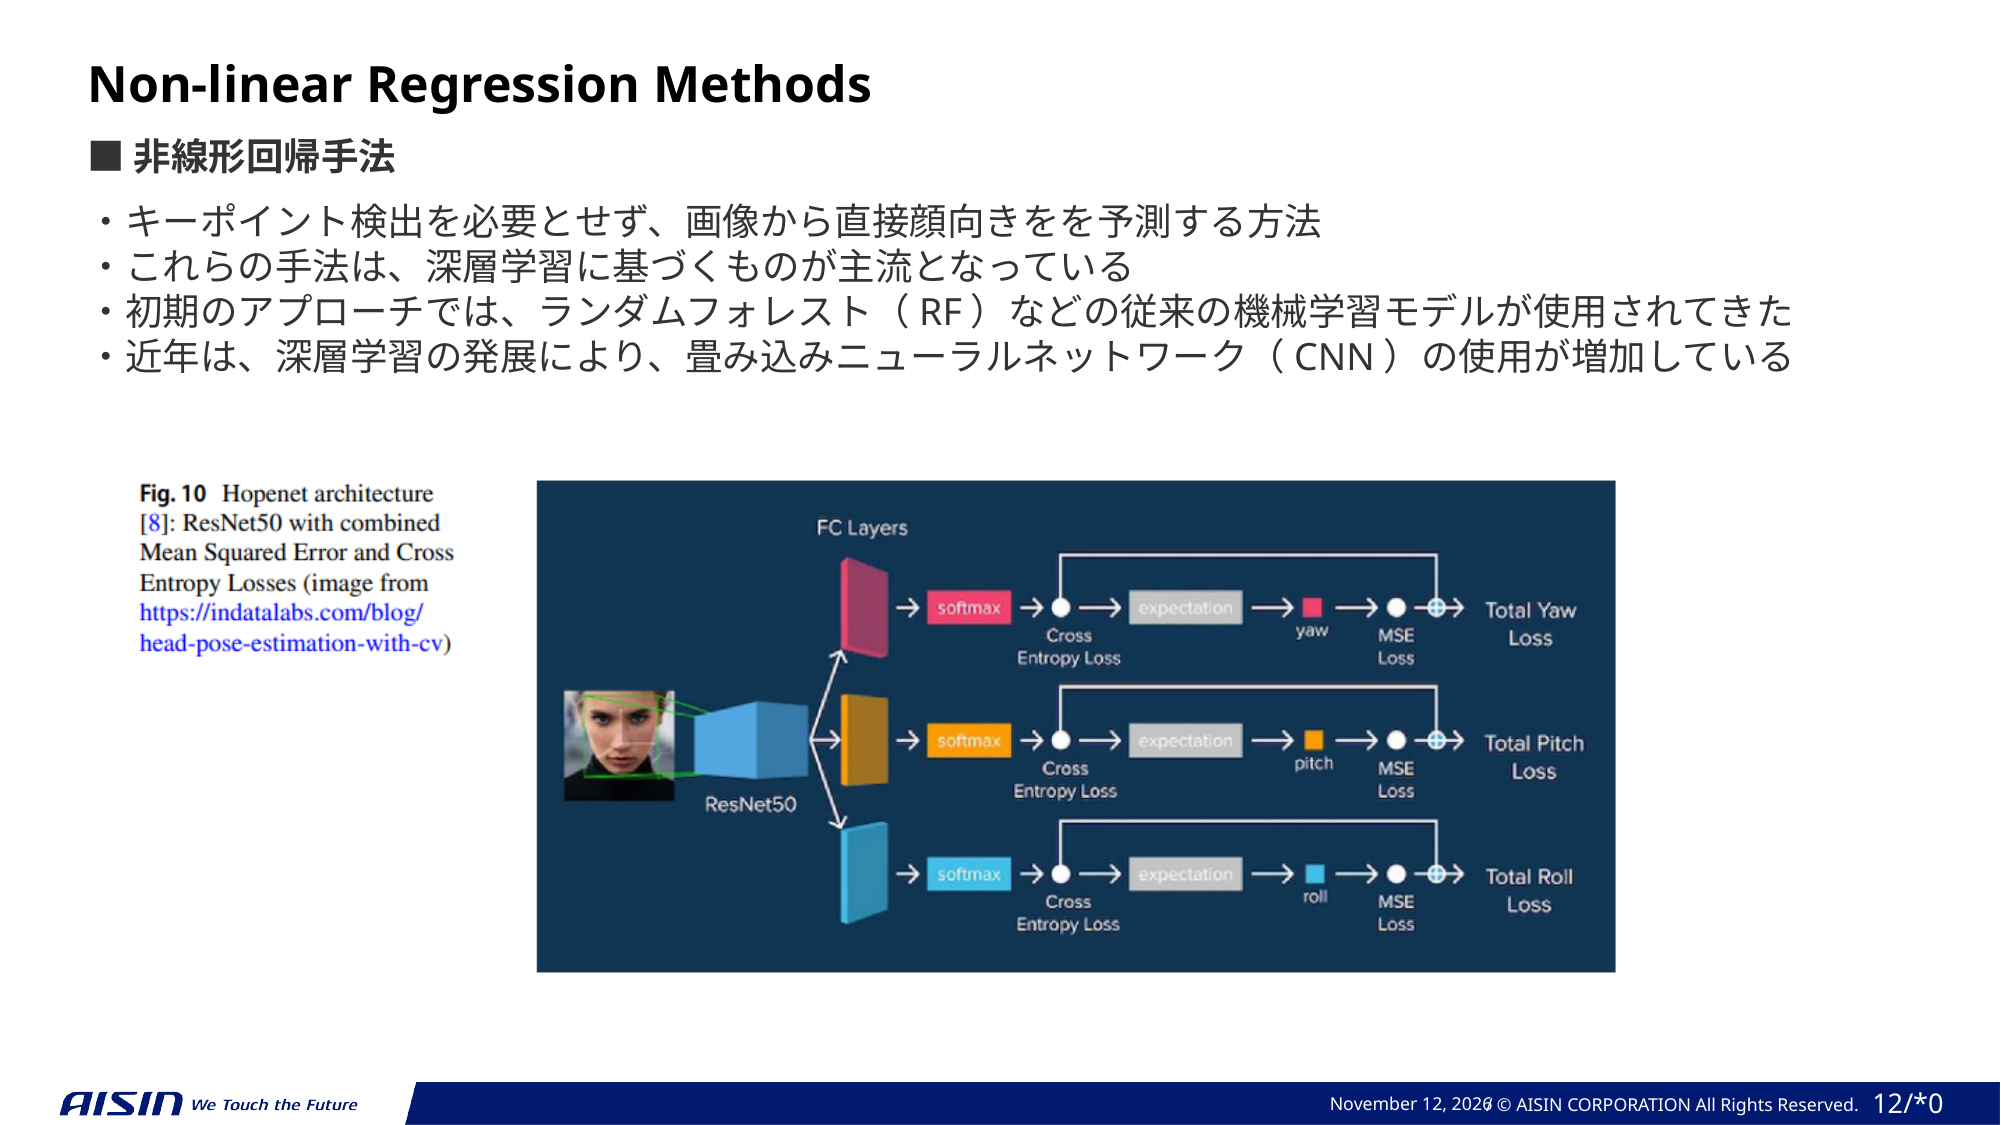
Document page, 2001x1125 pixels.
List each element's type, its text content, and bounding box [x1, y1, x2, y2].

picture [0, 1082, 2000, 1125]
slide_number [1142, 1093, 1508, 1116]
picture [123, 464, 1620, 988]
list ■非線形回帰手法 ・キーポイント検出を必要とせず、画像から直接顔向きをを予測する方法 ・これらの手法は、深層学習に基づくものが主流となっている ・初期のアプローチでは、ランダムフォレスト（RF）などの従来の機械学習モデルが使用されてきた ・近年は、深層学習の発展により、畳み込みニューラルネットワーク（CNN）の使用が増加している [72, 125, 1934, 1051]
list Non‑linear Regression Methods [72, 44, 1934, 103]
